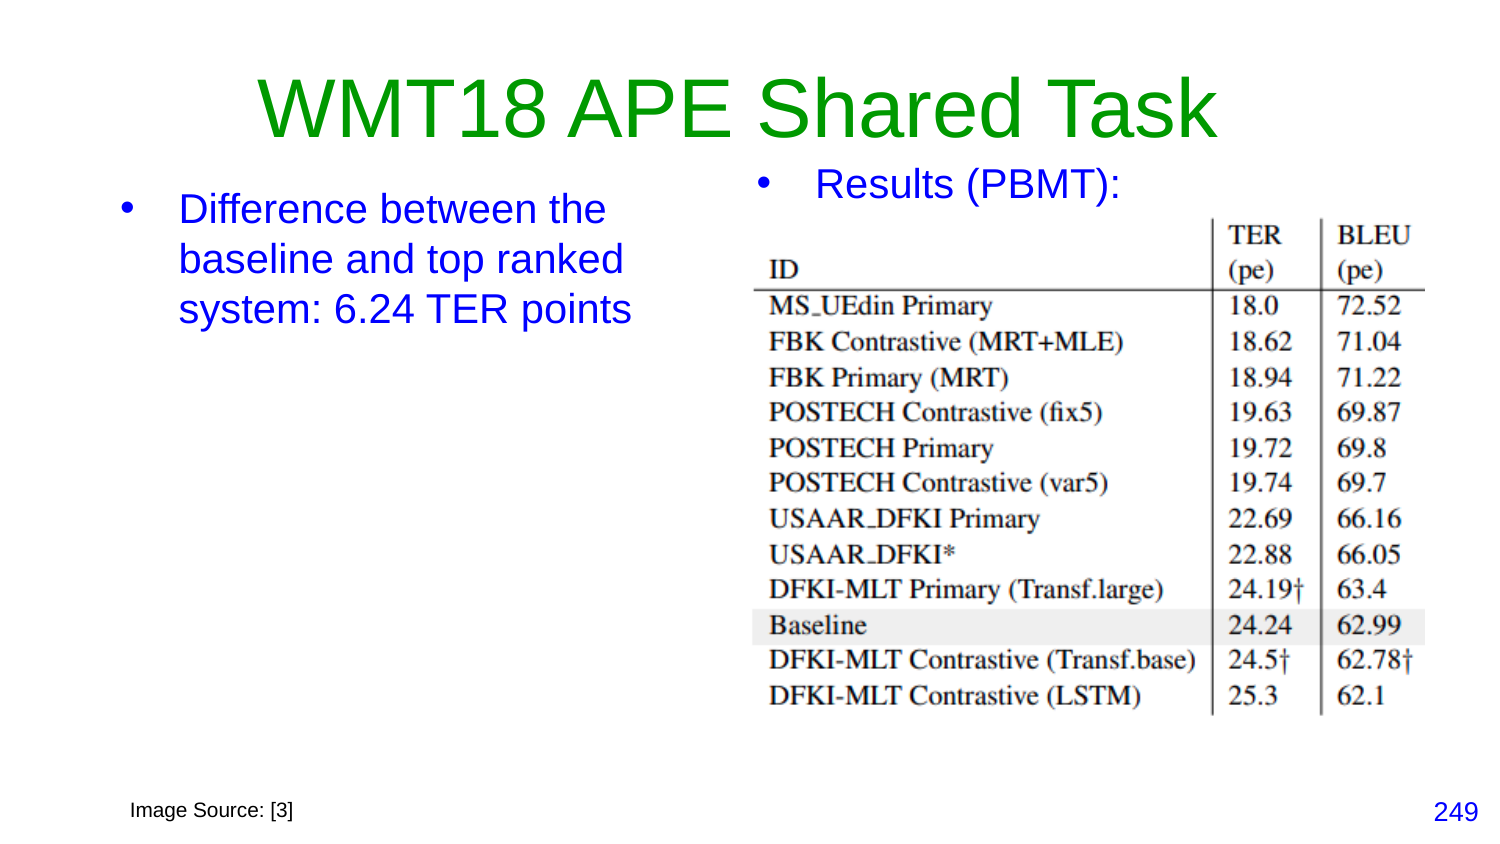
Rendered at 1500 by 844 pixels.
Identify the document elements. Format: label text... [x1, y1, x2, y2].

picture [740, 213, 1426, 719]
list Difference between the baseline and top ranked system: 6.24 TER points [88, 174, 714, 749]
list Results (PBMT): [725, 149, 1351, 214]
slide_number ‹#› [1403, 779, 1494, 844]
text_box Image Source: [3] [114, 783, 419, 834]
title WMT18 APE Shared Task [75, 33, 1425, 175]
